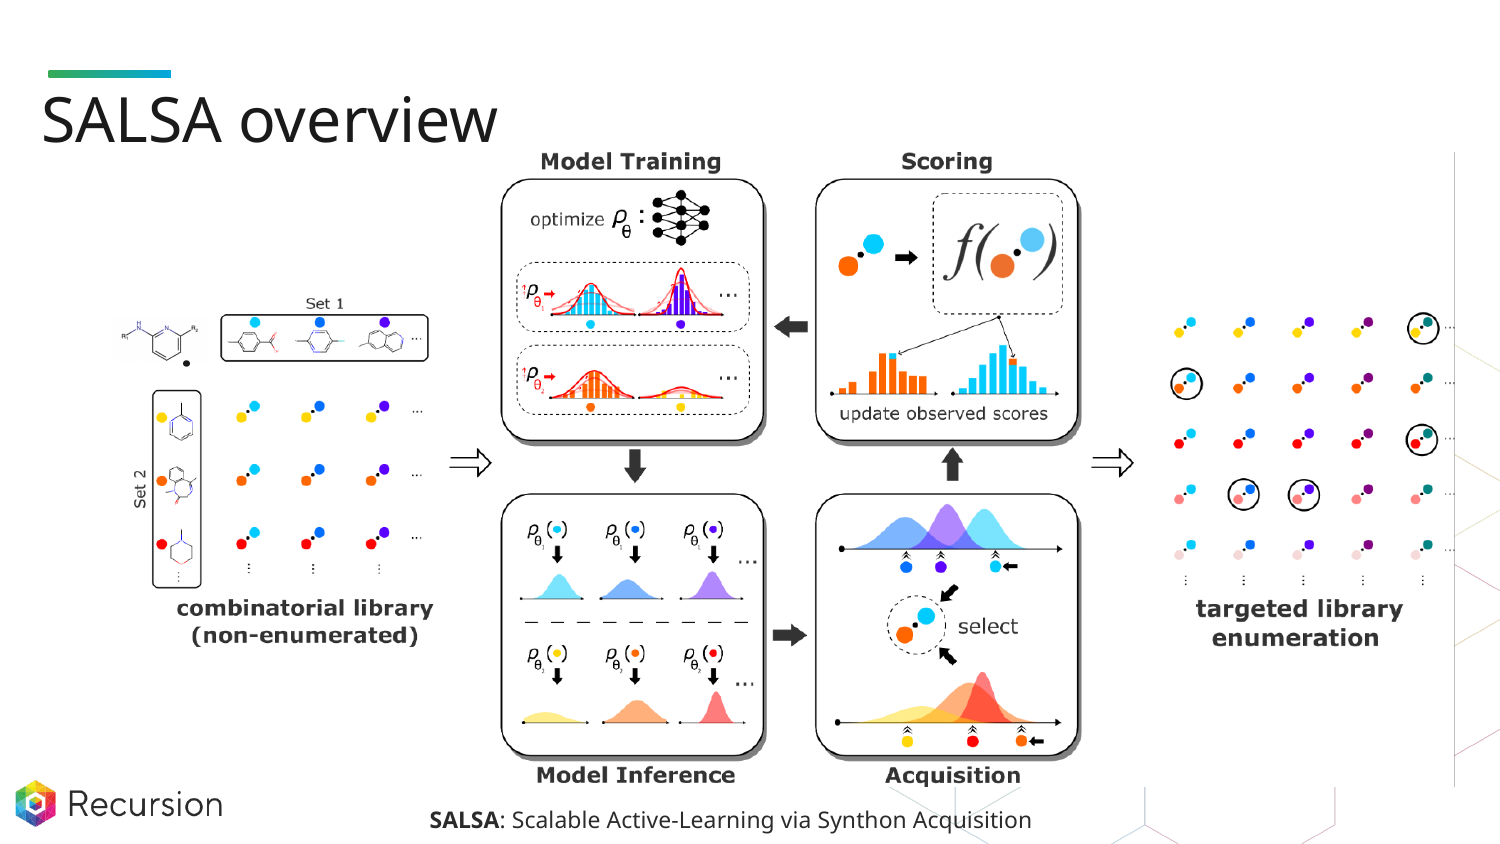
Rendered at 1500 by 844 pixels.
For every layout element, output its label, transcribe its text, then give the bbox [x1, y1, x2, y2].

picture [15, 152, 1455, 827]
list SALSA: Scalable Active-Learning via Synthon Acquisition [414, 794, 1086, 844]
text_box SALSA overview [26, 65, 1288, 154]
